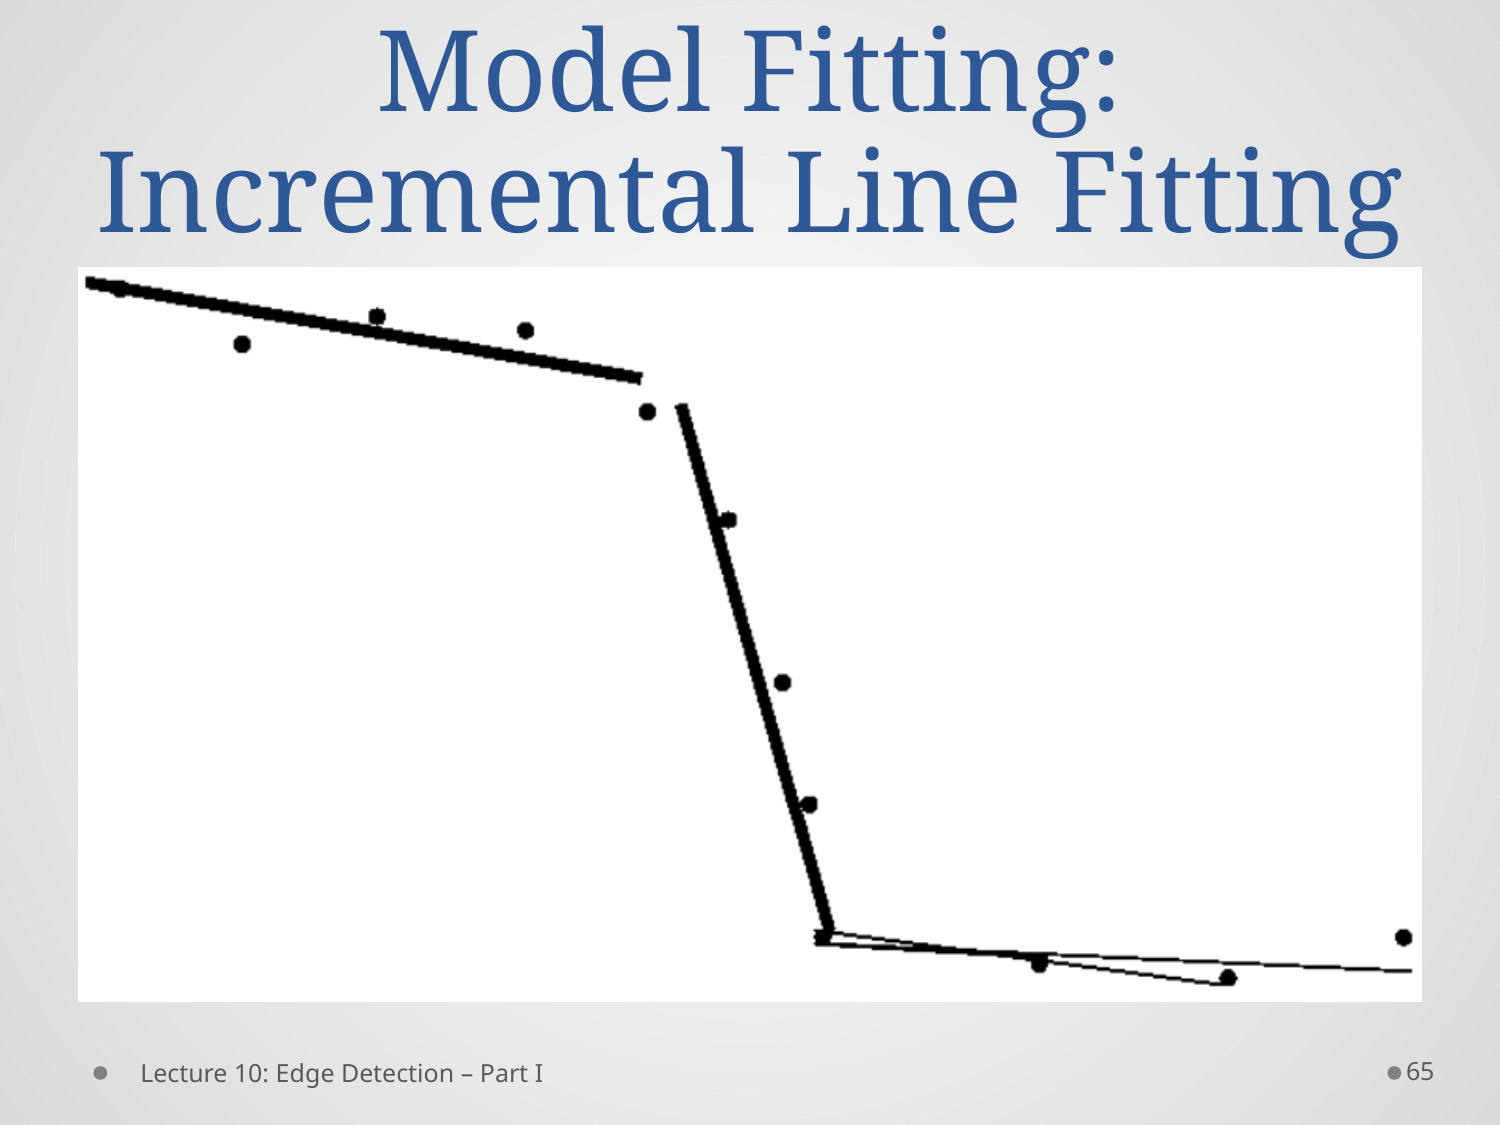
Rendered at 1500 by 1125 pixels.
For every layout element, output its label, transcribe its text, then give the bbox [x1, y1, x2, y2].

picture [77, 266, 1423, 1002]
slide_number 65 [1401, 1042, 1494, 1103]
title Model Fitting: Incremental Line Fitting [75, 0, 1425, 263]
